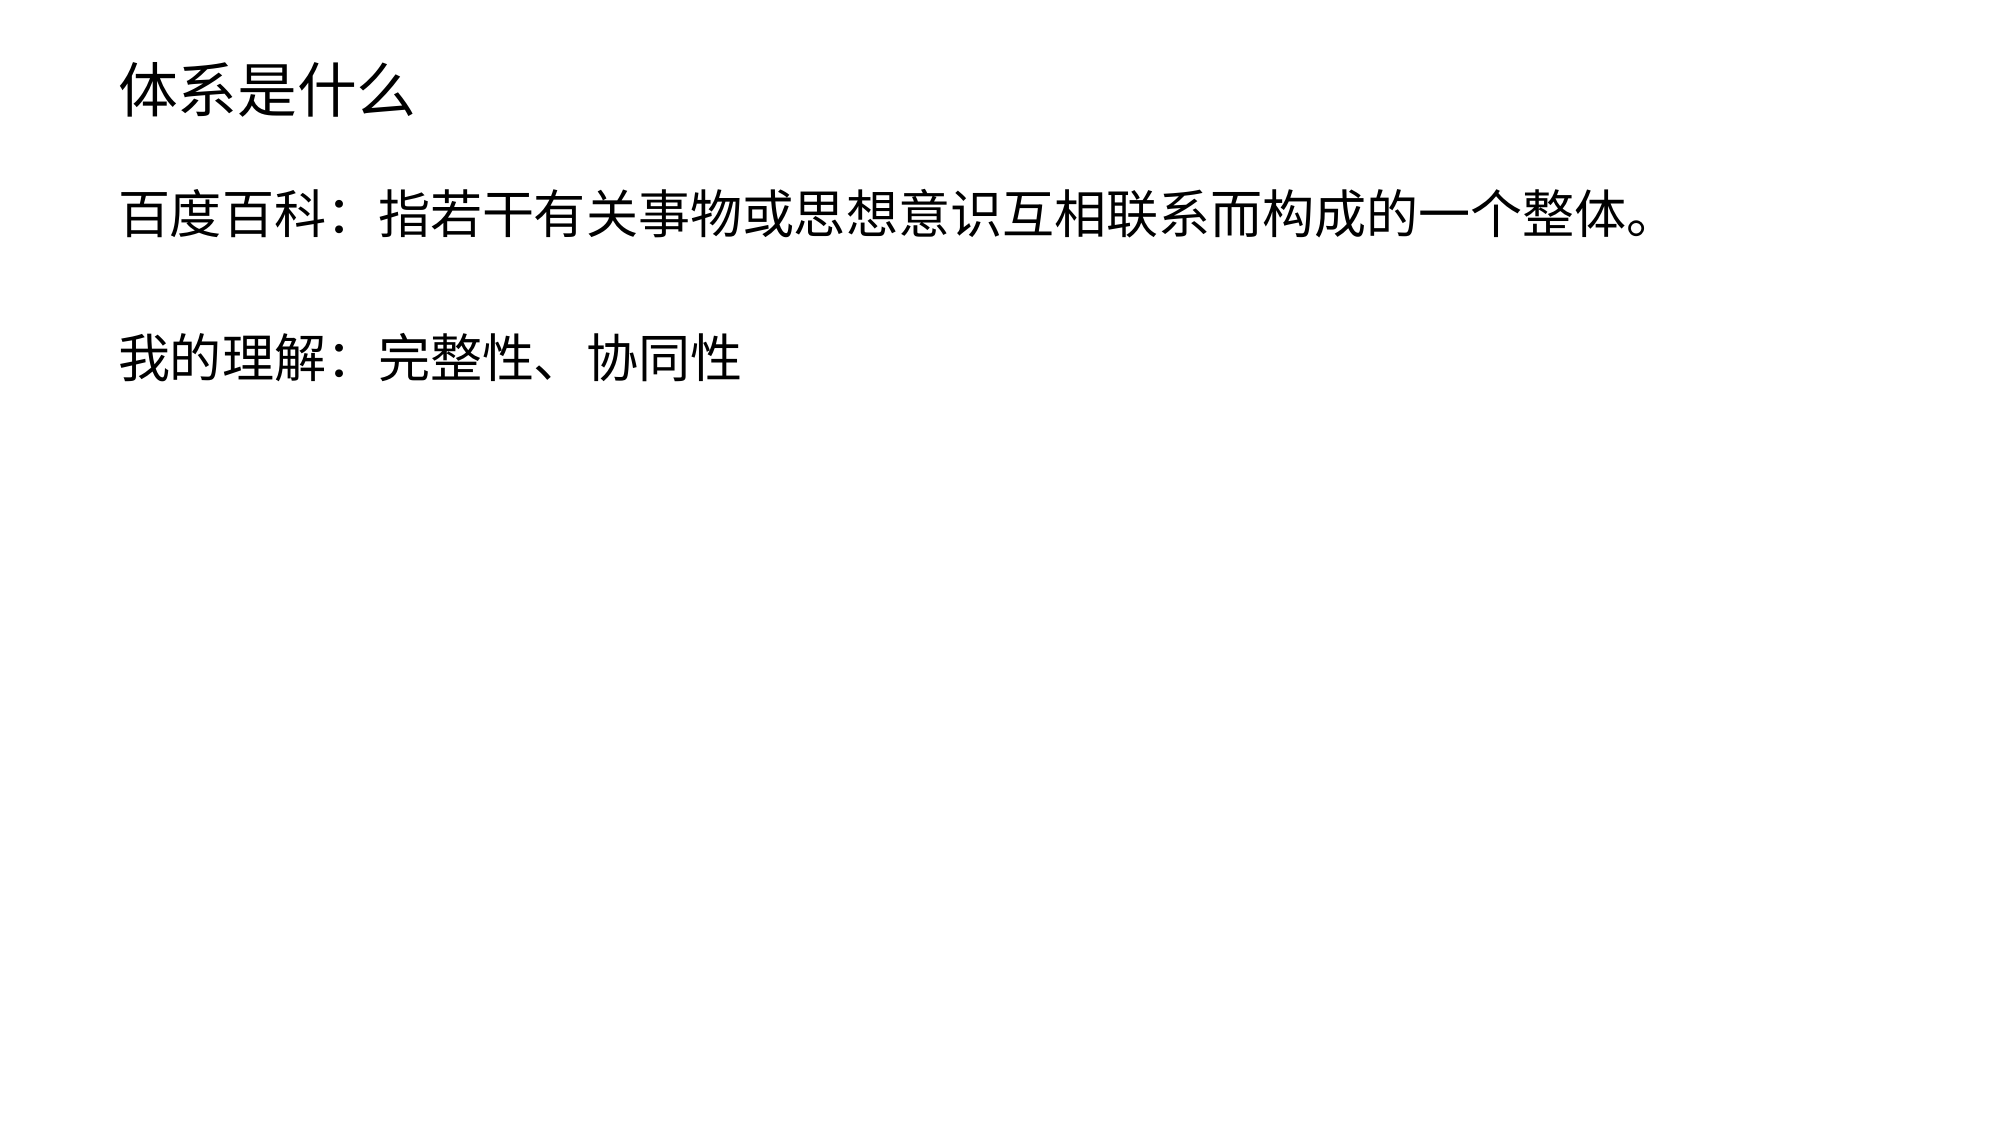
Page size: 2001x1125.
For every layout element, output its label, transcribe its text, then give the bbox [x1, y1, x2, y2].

title 体系是什么 [103, 44, 1397, 133]
list 百度百科：指若干有关事物或思想意识互相联系而构成的一个整体。 我的理解：完整性、协同性 [103, 181, 1861, 760]
